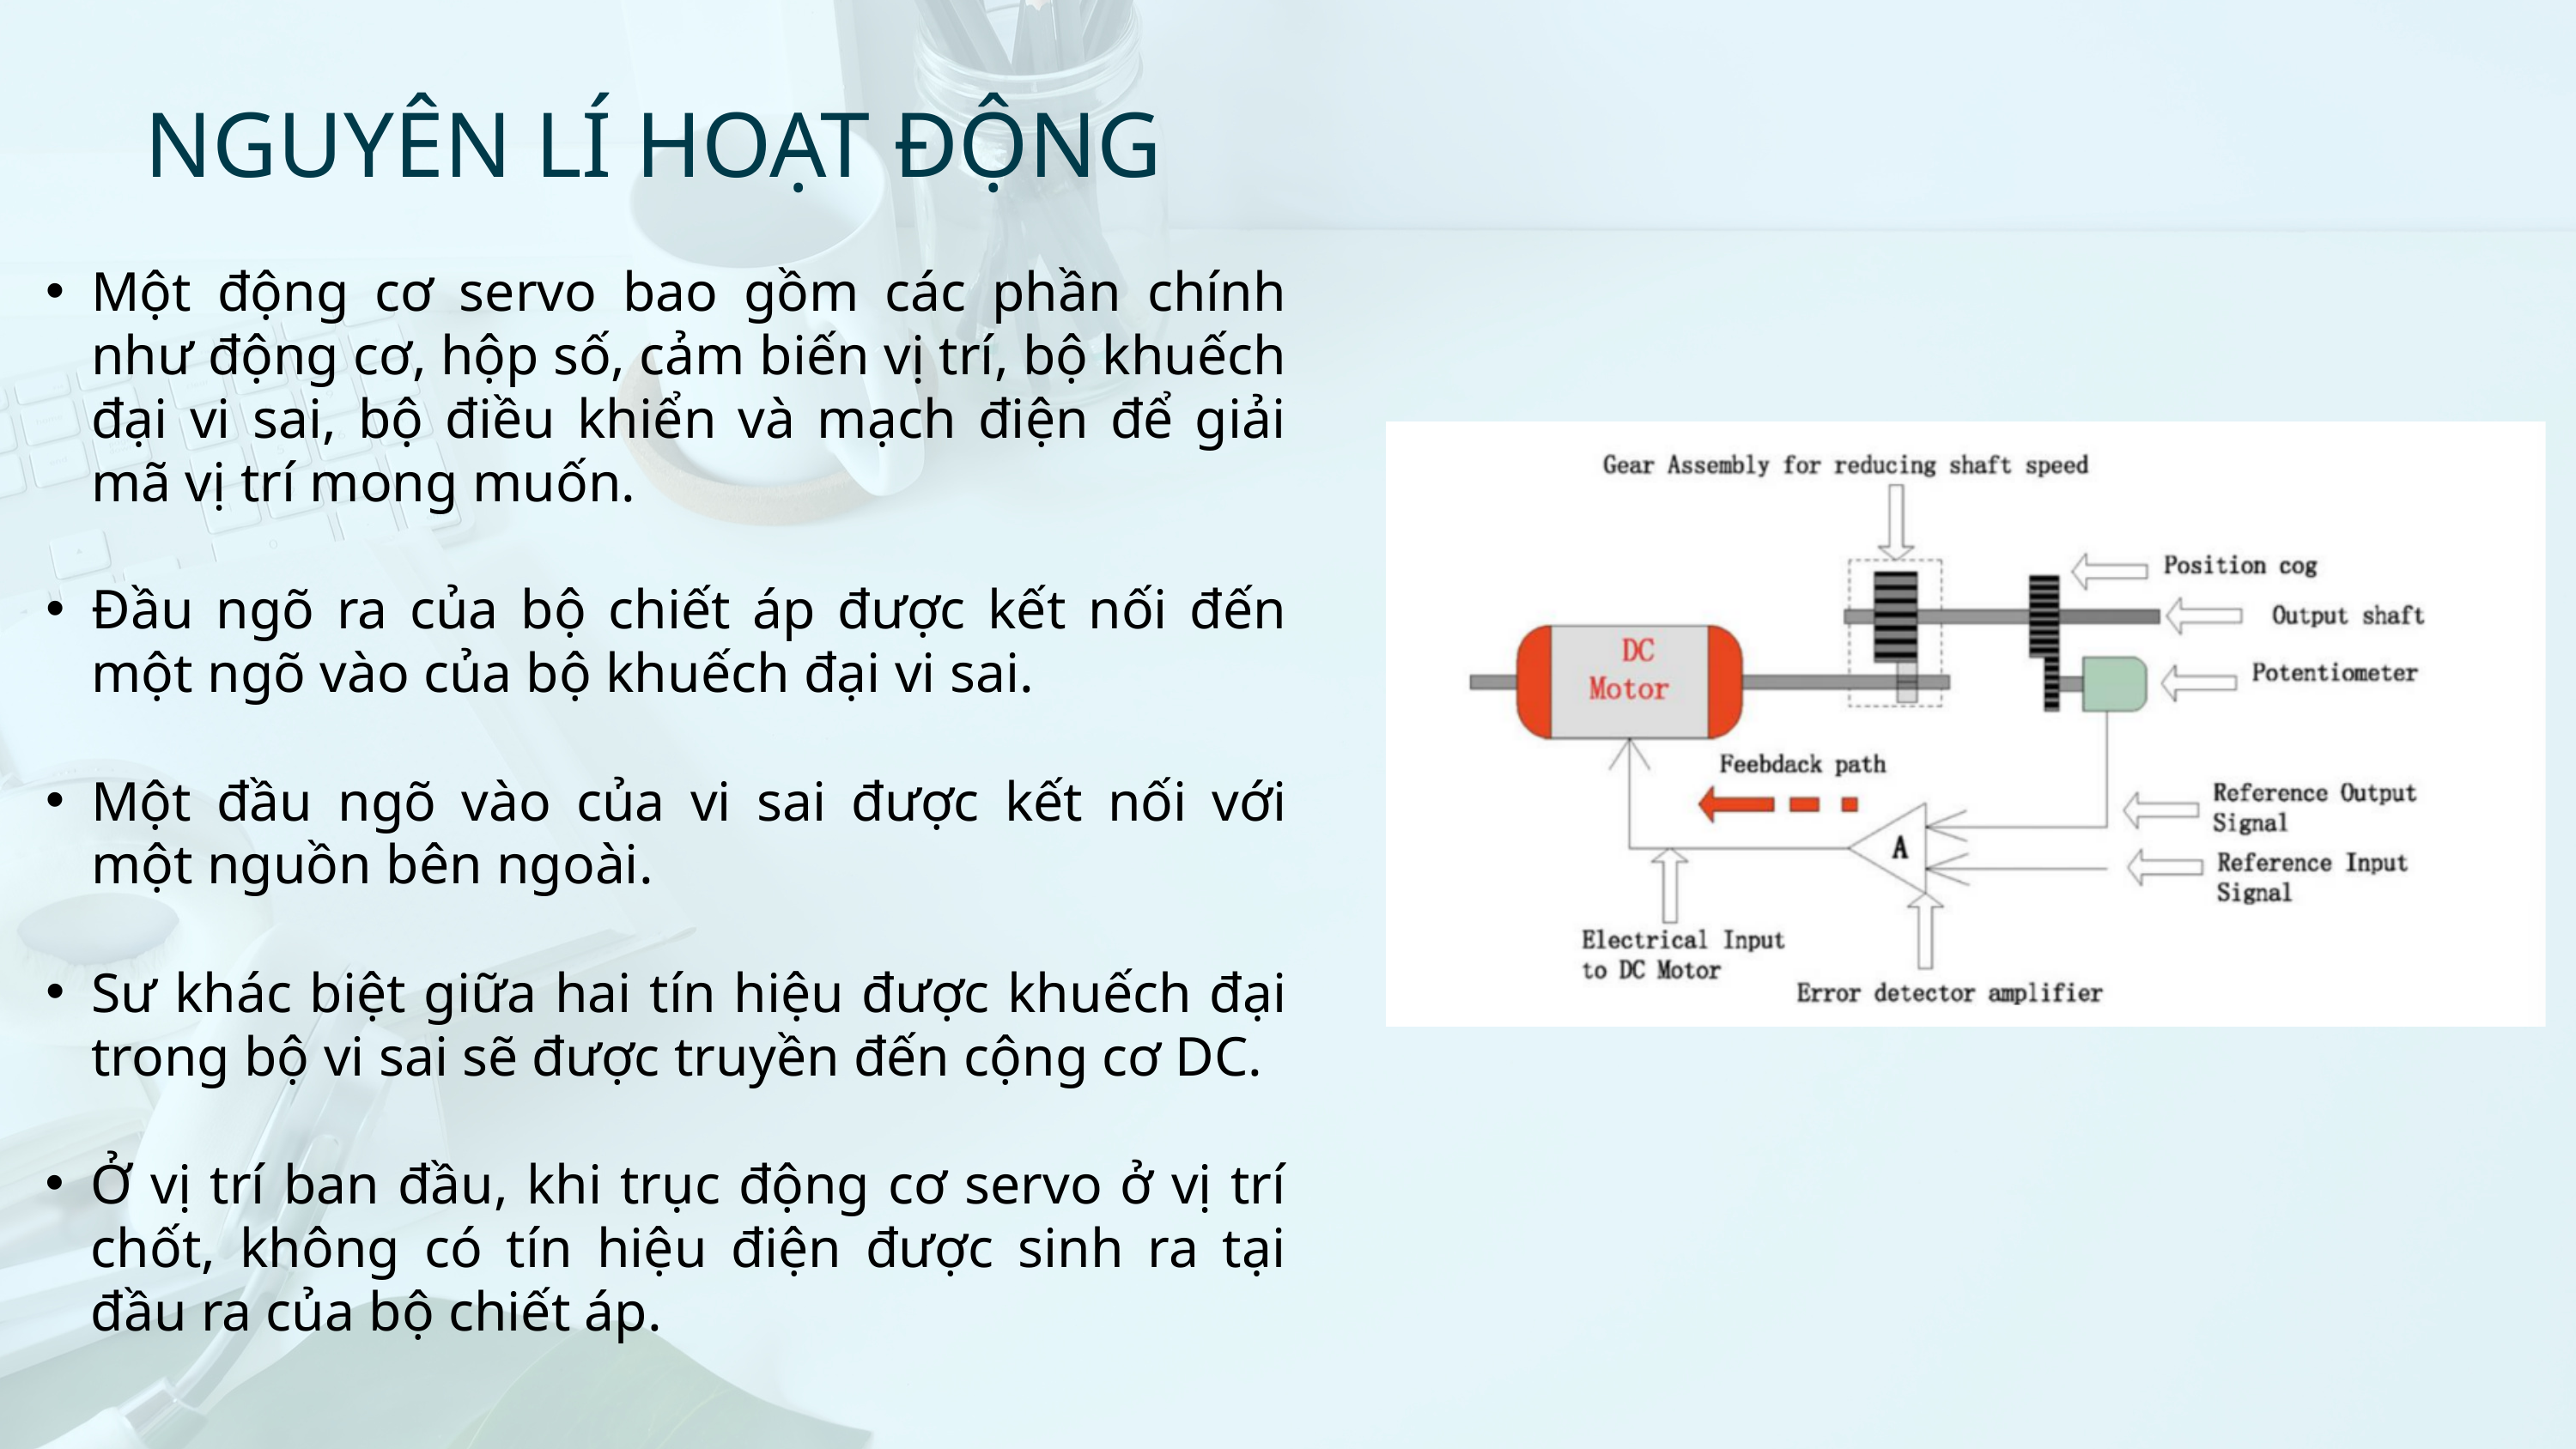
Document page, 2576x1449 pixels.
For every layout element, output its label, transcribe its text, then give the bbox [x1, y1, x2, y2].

text_box Một động cơ servo bao gồm các phần chính như động cơ, hộp số, cảm biến vị trí, bộ khuếch đại vi sai, bộ điều khiển và mạch điện để giải mã vị trí mong muốn. [0, 258, 1288, 512]
text_box Đầu ngõ ra của bộ chiết áp được kết nối đến một ngõ vào của bộ khuếch đại vi sai. [0, 576, 1289, 704]
text_box Ở vị trí ban đầu, khi trục động cơ servo ở vị trí chốt, không có tín hiệu điện được sinh ra tại đầu ra của bộ chiết áp. [0, 1151, 1288, 1342]
text_box Sư khác biệt giữa hai tín hiệu được khuếch đại trong bộ vi sai sẽ được truyền đến cộng cơ DC. [0, 959, 1289, 1087]
text_box Một đầu ngõ vào của vi sai được kết nối với một nguồn bên ngoài. [0, 767, 1288, 895]
text_box [0, 0, 2576, 1449]
text_box [1386, 421, 2546, 1027]
text_box NGUYÊN LÍ HOẠT ĐỘNG [144, 96, 1234, 196]
